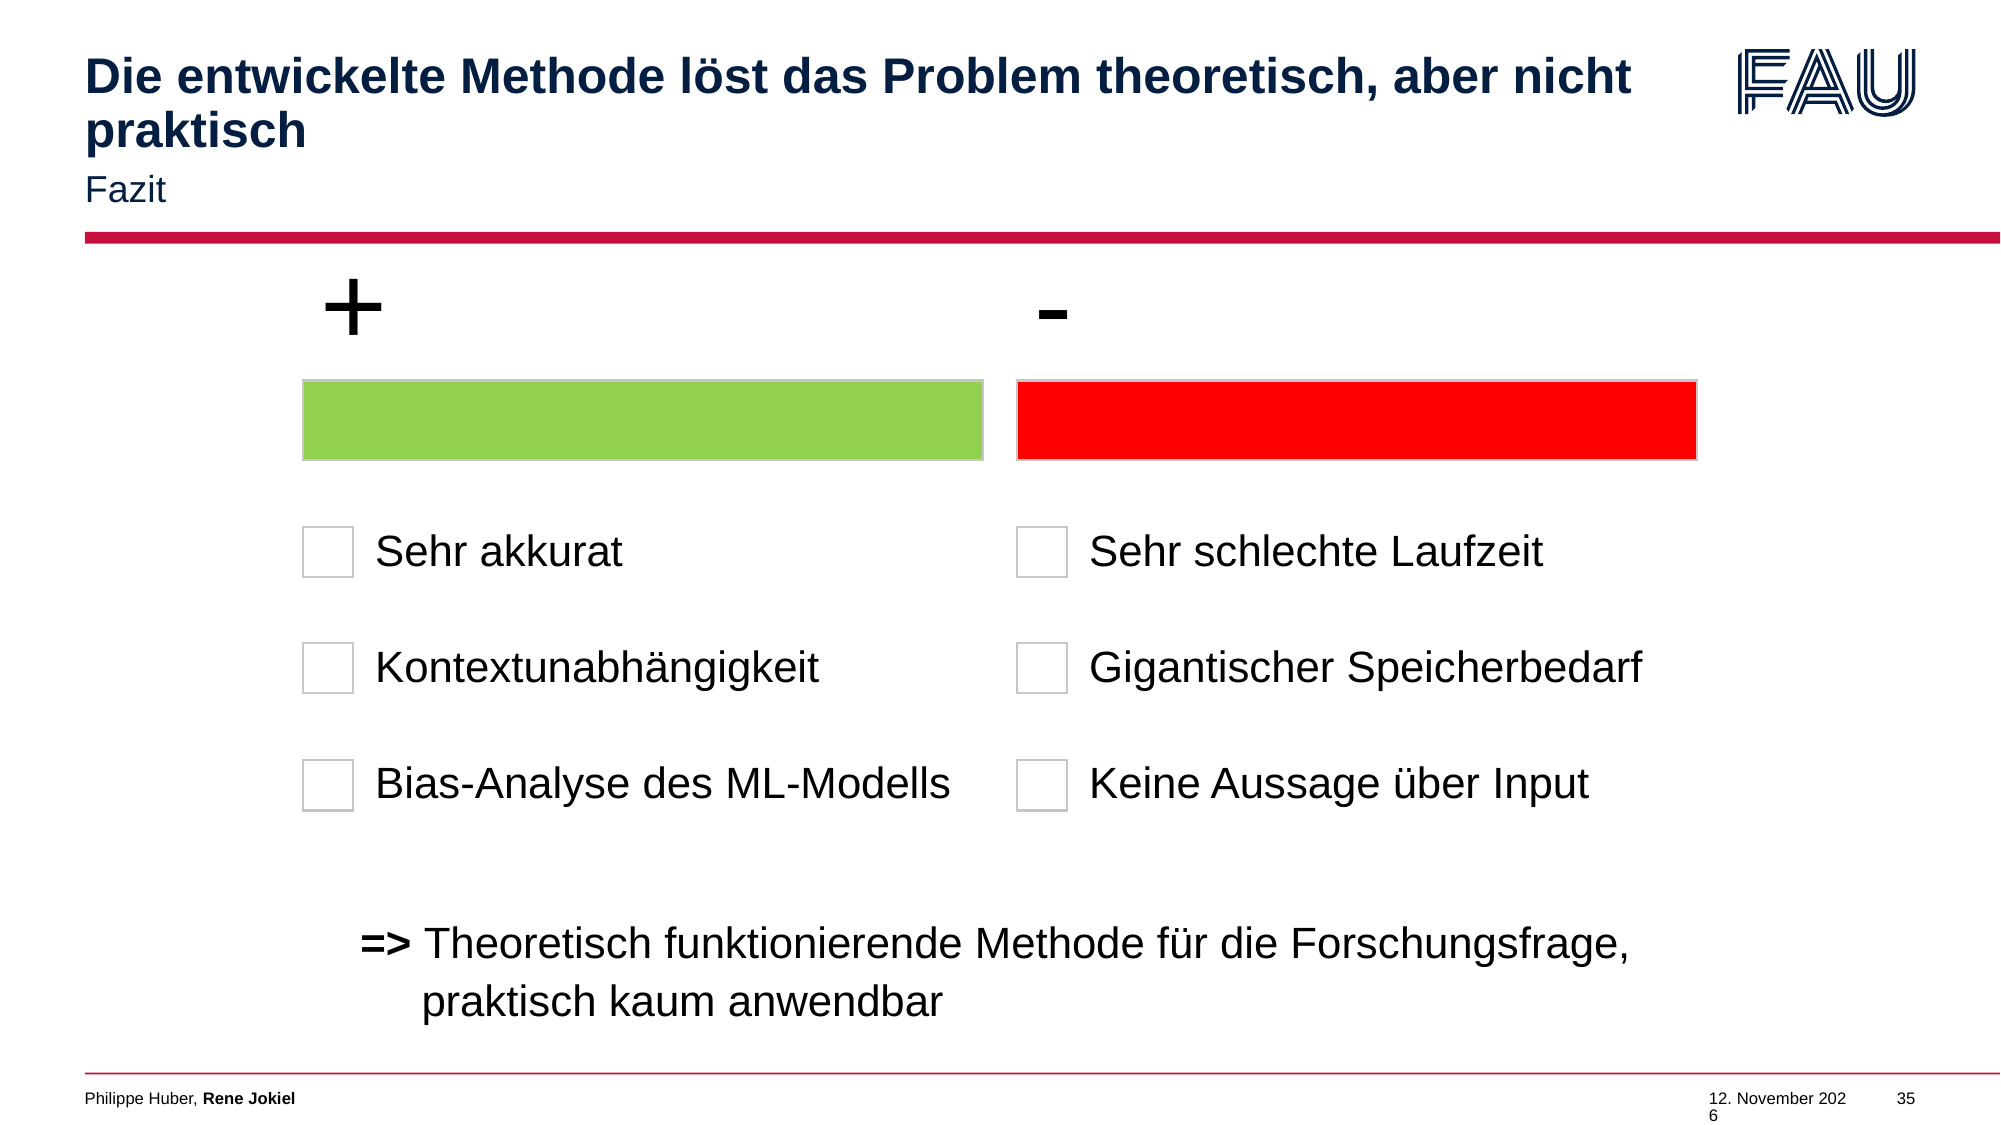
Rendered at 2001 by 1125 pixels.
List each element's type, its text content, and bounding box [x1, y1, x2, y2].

text_box => Theoretisch funktionierende Methode für die Forschungsfrage, praktisch kaum anwendbar [360, 909, 1640, 1026]
footer Philippe Huber, Rene Jokiel [84, 1088, 1656, 1109]
slide_number 35 [1883, 1088, 1916, 1109]
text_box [204, 236, 1796, 844]
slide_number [1708, 1088, 1849, 1109]
list Fazit [85, 161, 1656, 209]
title Die entwickelte Methode löst das Problem theoretisch, aber nicht praktisch [85, 49, 1656, 159]
